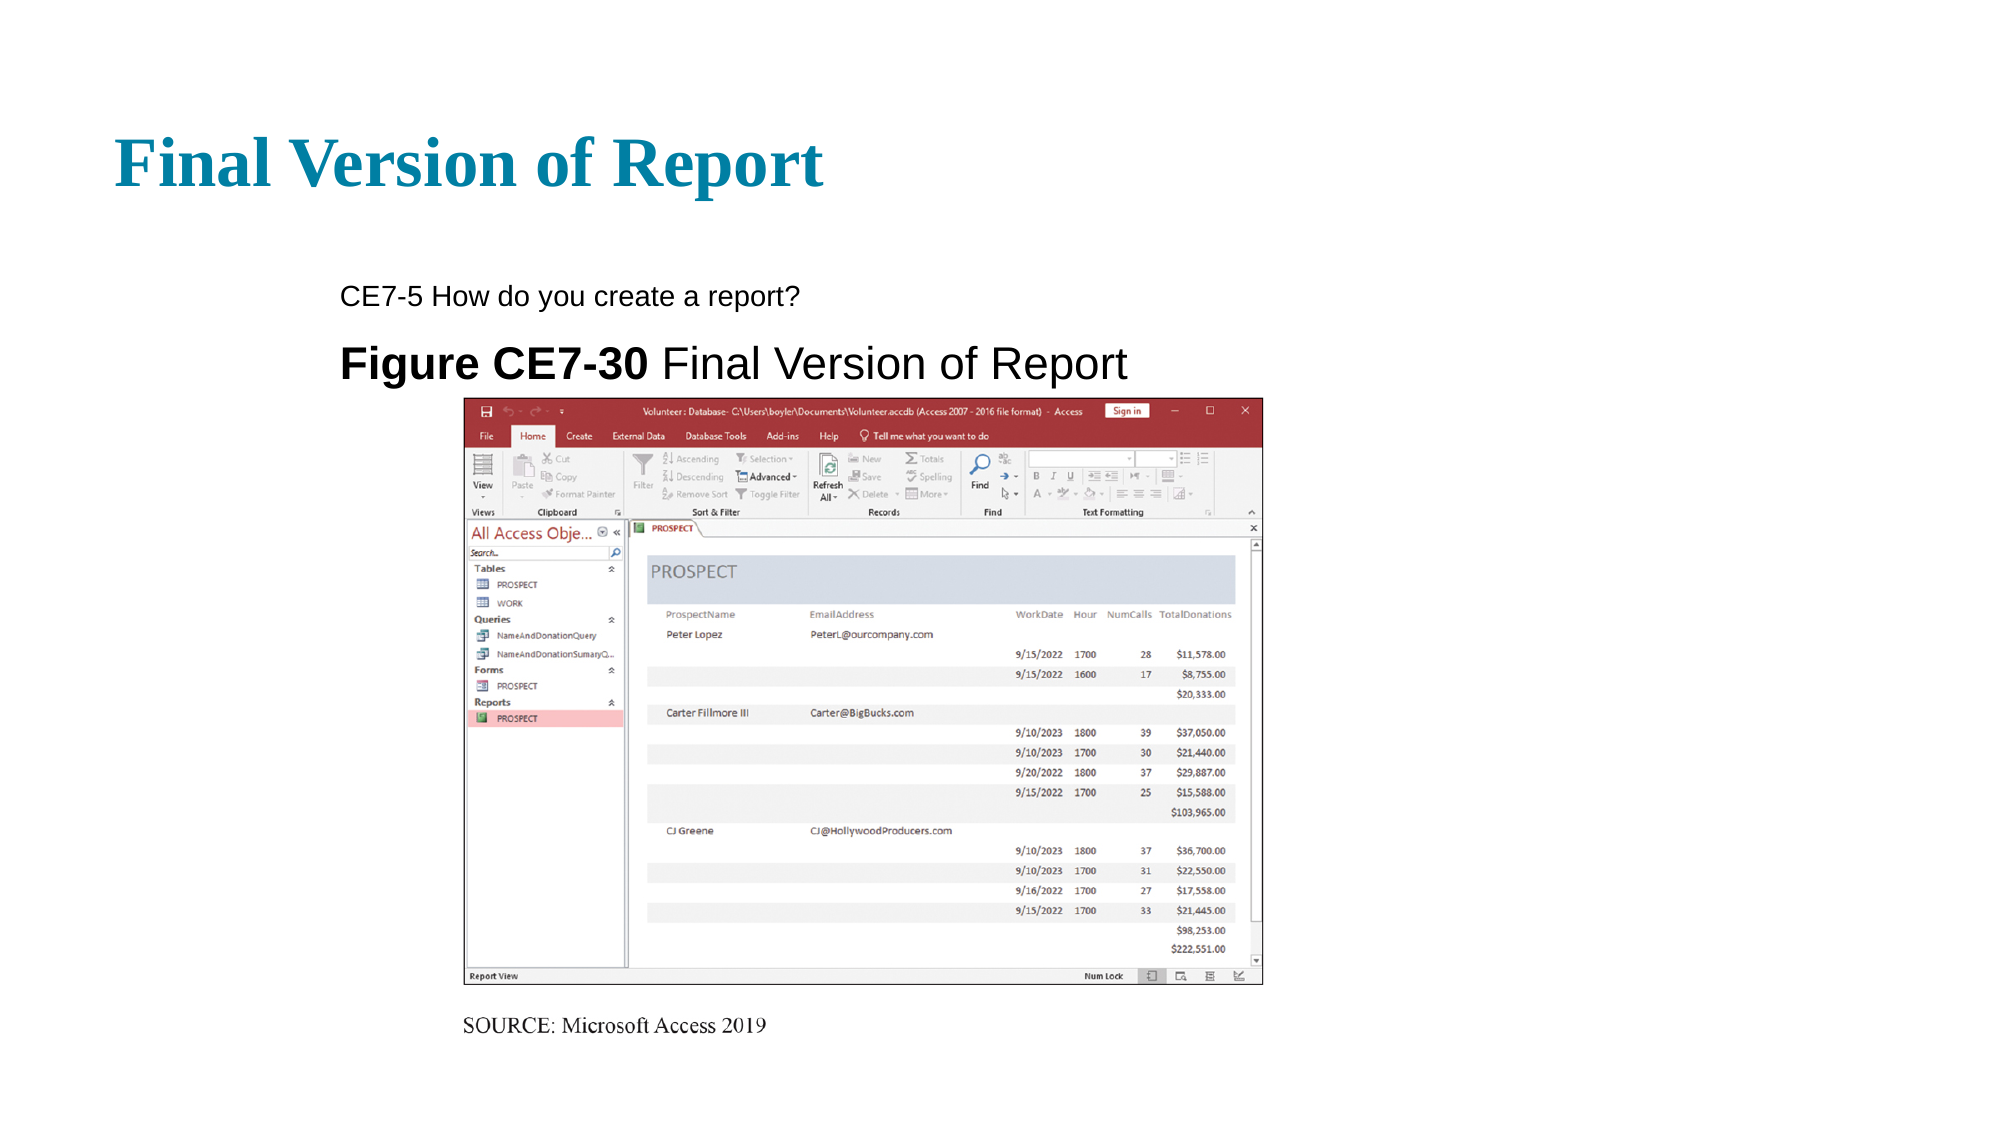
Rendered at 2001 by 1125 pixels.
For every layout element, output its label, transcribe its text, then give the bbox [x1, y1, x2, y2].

picture [461, 396, 1264, 1034]
title Final Version of Report [99, 35, 1900, 216]
list CE 7-5 How do you create a report? Figure C E 7-30 Final Version of Report [324, 262, 1675, 385]
